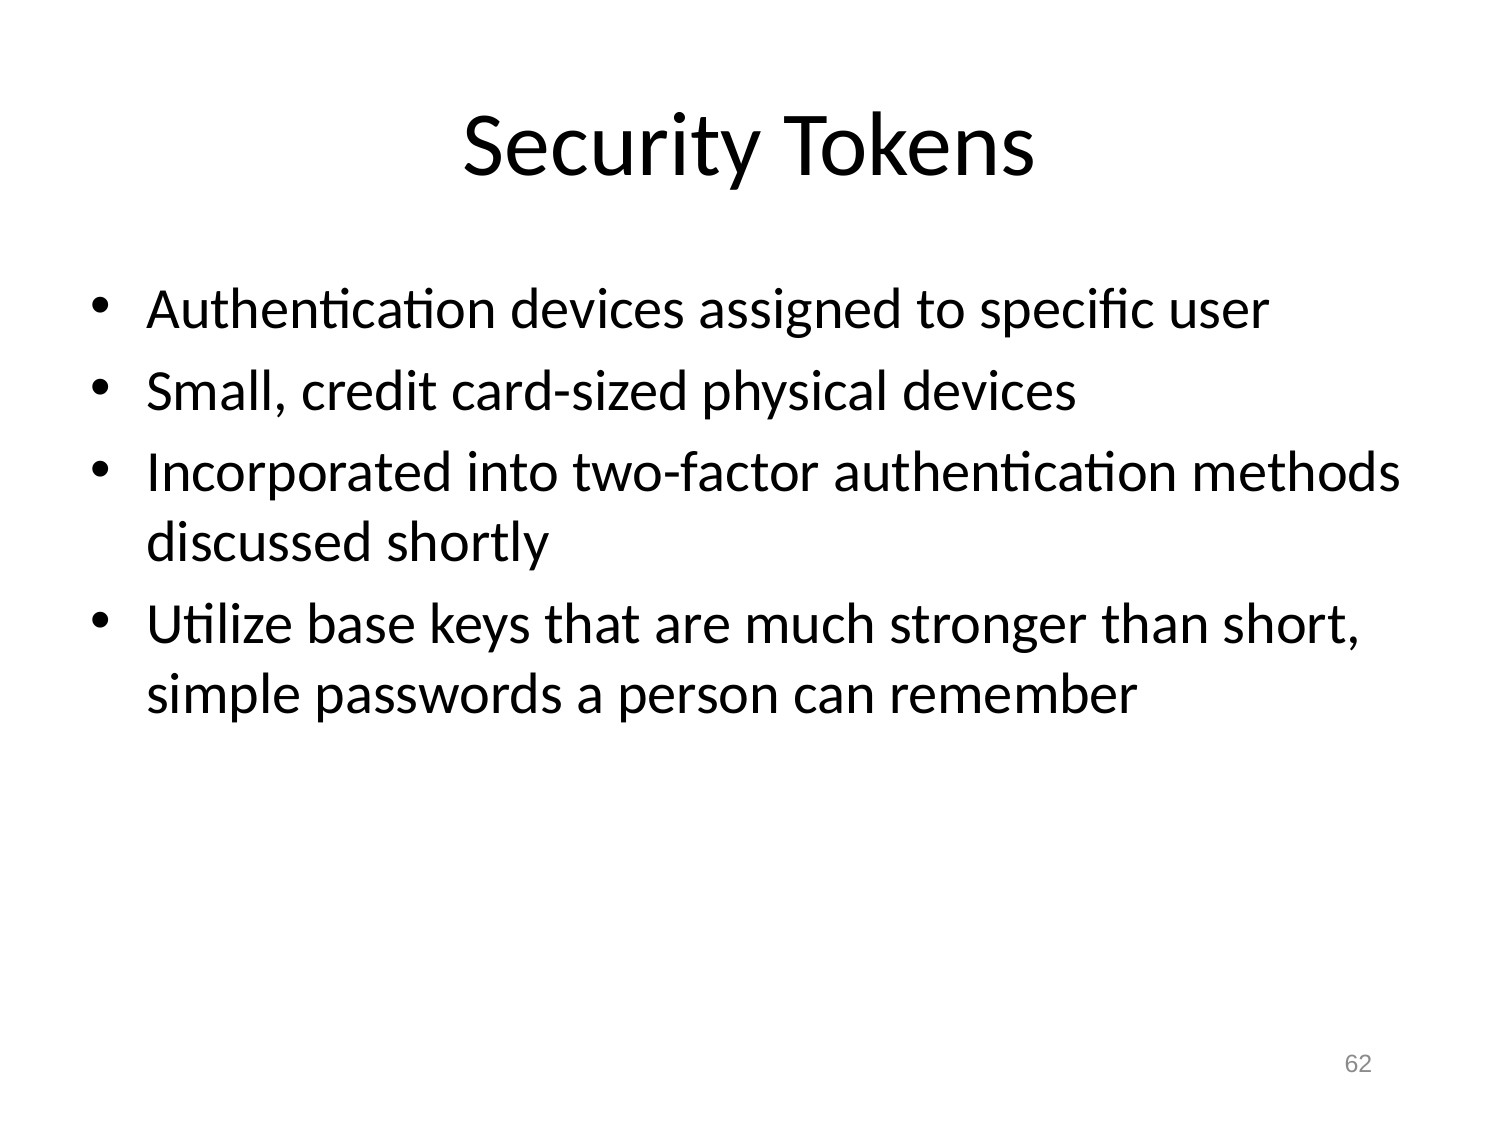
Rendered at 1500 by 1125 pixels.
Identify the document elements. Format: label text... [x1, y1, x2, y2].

list Authentication devices assigned to specific user Small, credit card-sized physical devices Incorporated into two-factor authentication methods discussed shortly Utilize base keys that are much stronger than short, simple passwords a person can remember [74, 262, 1426, 1006]
title Security Tokens [74, 44, 1426, 233]
slide_number 62 [1074, 1025, 1388, 1100]
